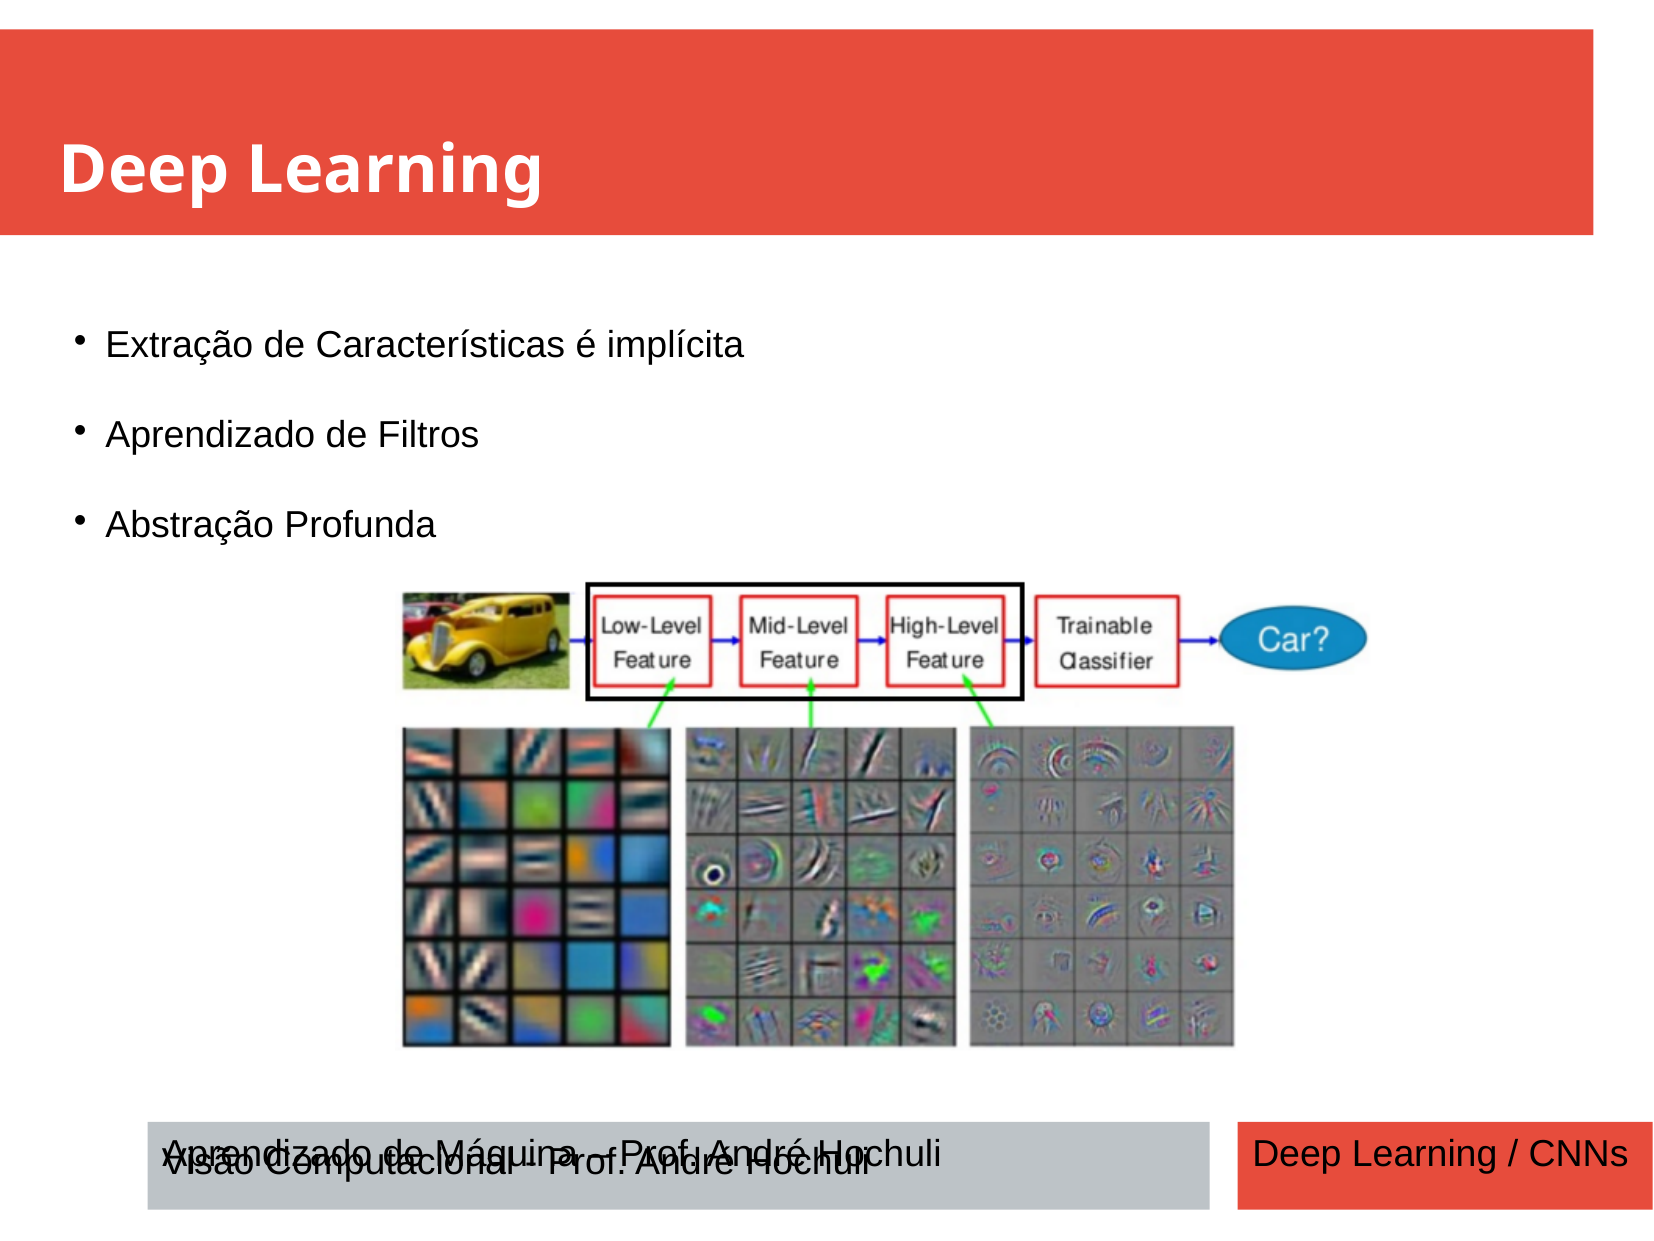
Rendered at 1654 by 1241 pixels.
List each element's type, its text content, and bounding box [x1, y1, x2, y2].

picture [394, 578, 1375, 1057]
text_box [58, 299, 1564, 1067]
text_box Deep Learning [58, 58, 1594, 206]
text_box Visão Computacional - Prof. André Hochuli [147, 1129, 1204, 1189]
text_box Extração de Características é implícita Aprendizado de Filtros Abstração Profunda [59, 310, 1424, 1057]
text_box [1248, 1129, 1622, 1189]
